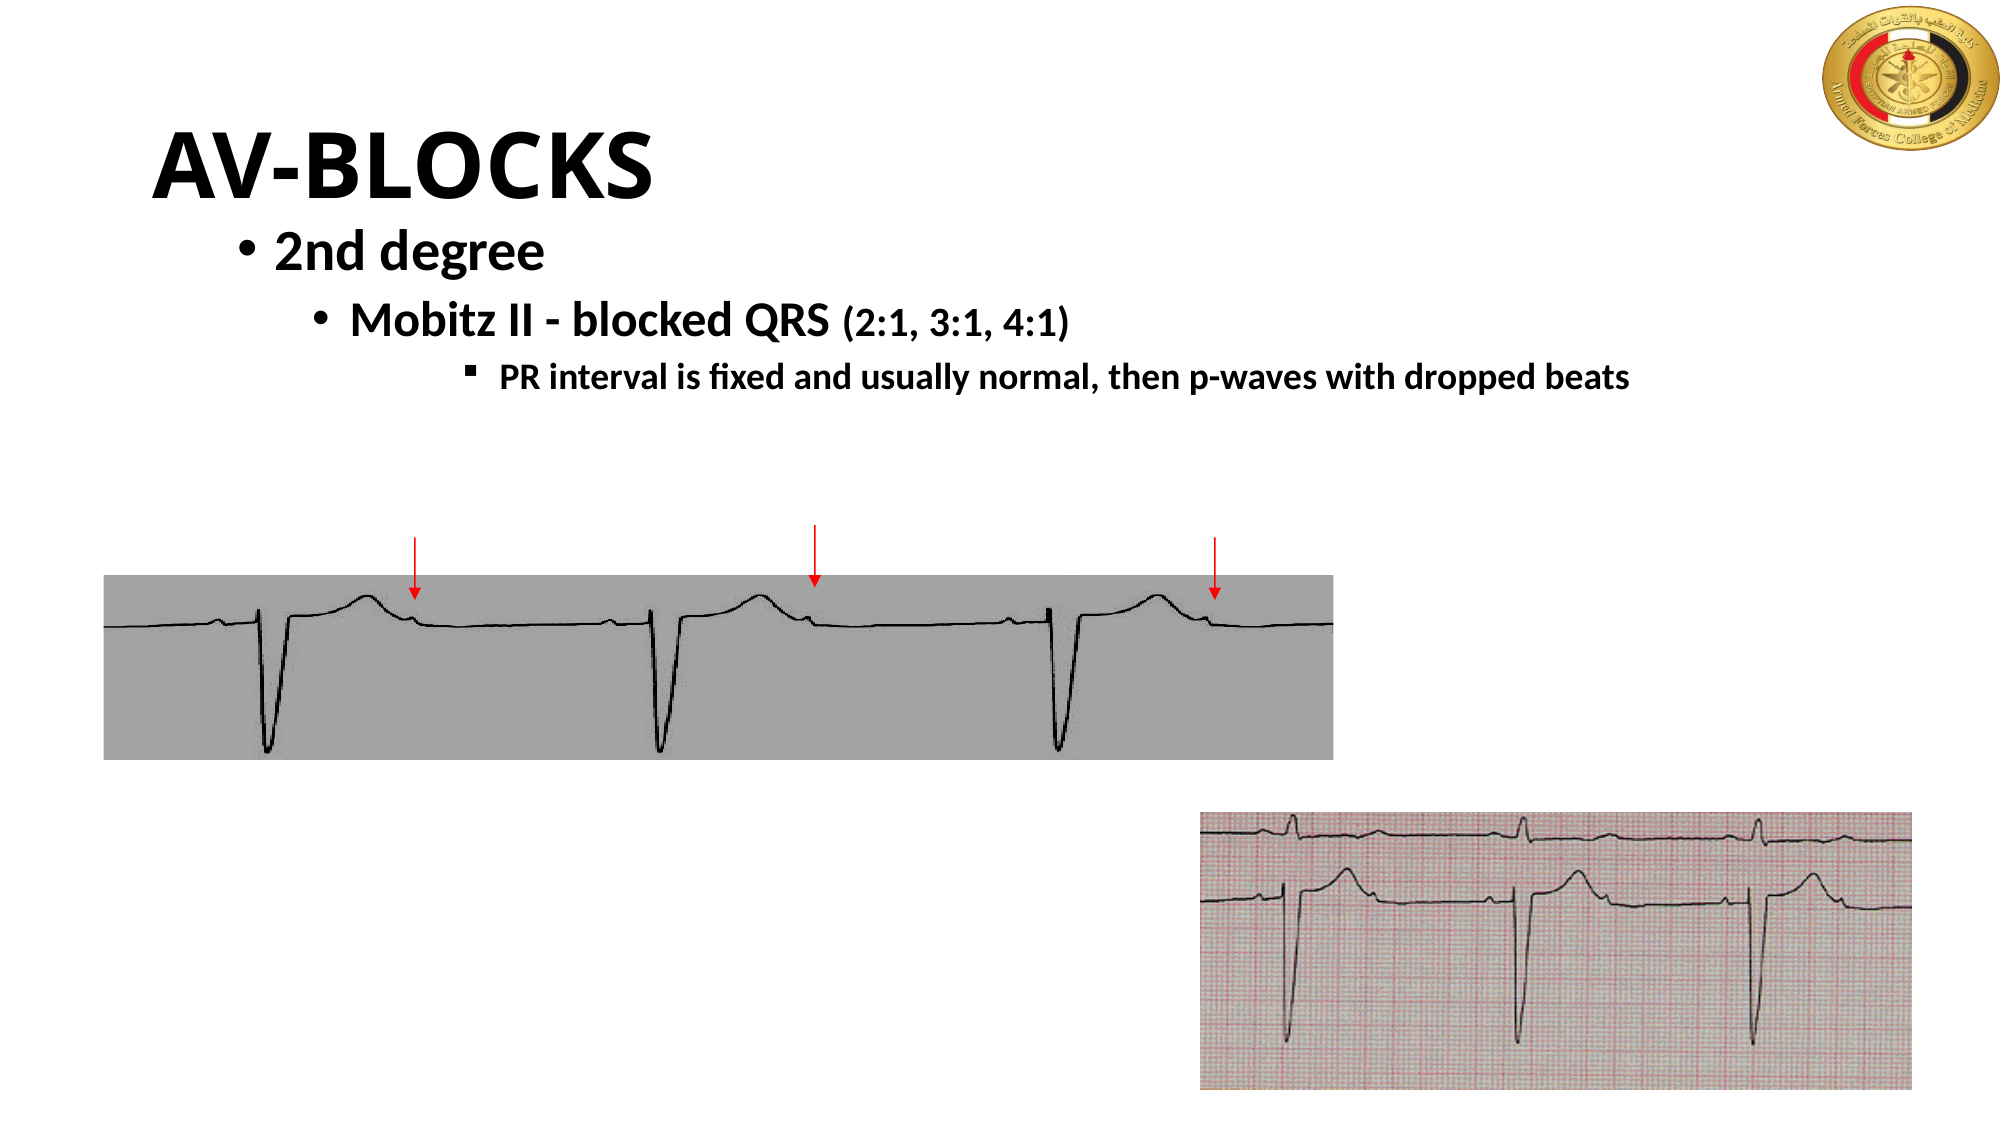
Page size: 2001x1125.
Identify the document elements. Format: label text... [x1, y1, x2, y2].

title AV-BLOCKS [137, 59, 1863, 278]
list 2nd degree Mobitz II - blocked QRS (2:1, 3:1, 4:1) PR interval is fixed and usually normal, then p-waves with dropped beats [222, 212, 1734, 463]
picture [1822, 5, 2000, 151]
picture [1199, 812, 1912, 1090]
picture [103, 574, 1334, 760]
